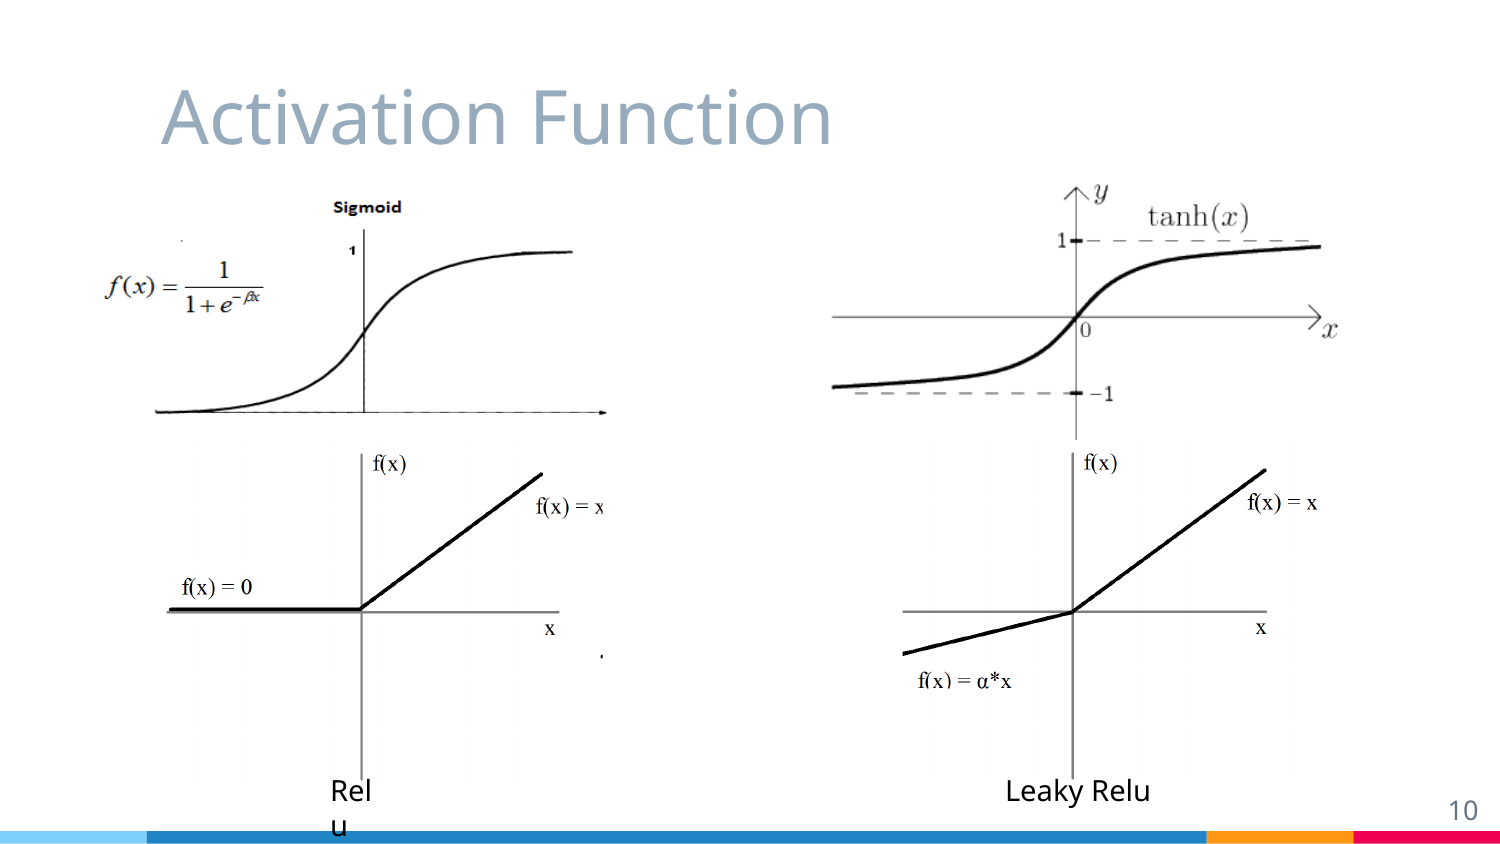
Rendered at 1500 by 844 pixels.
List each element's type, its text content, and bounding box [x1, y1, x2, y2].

text_box Leaky Relu [990, 801, 1177, 837]
picture [831, 183, 1339, 792]
title Activation Function [146, 33, 1207, 175]
picture [84, 174, 649, 792]
text_box Relu [315, 799, 406, 837]
slide_number ‹#› [1403, 779, 1494, 844]
